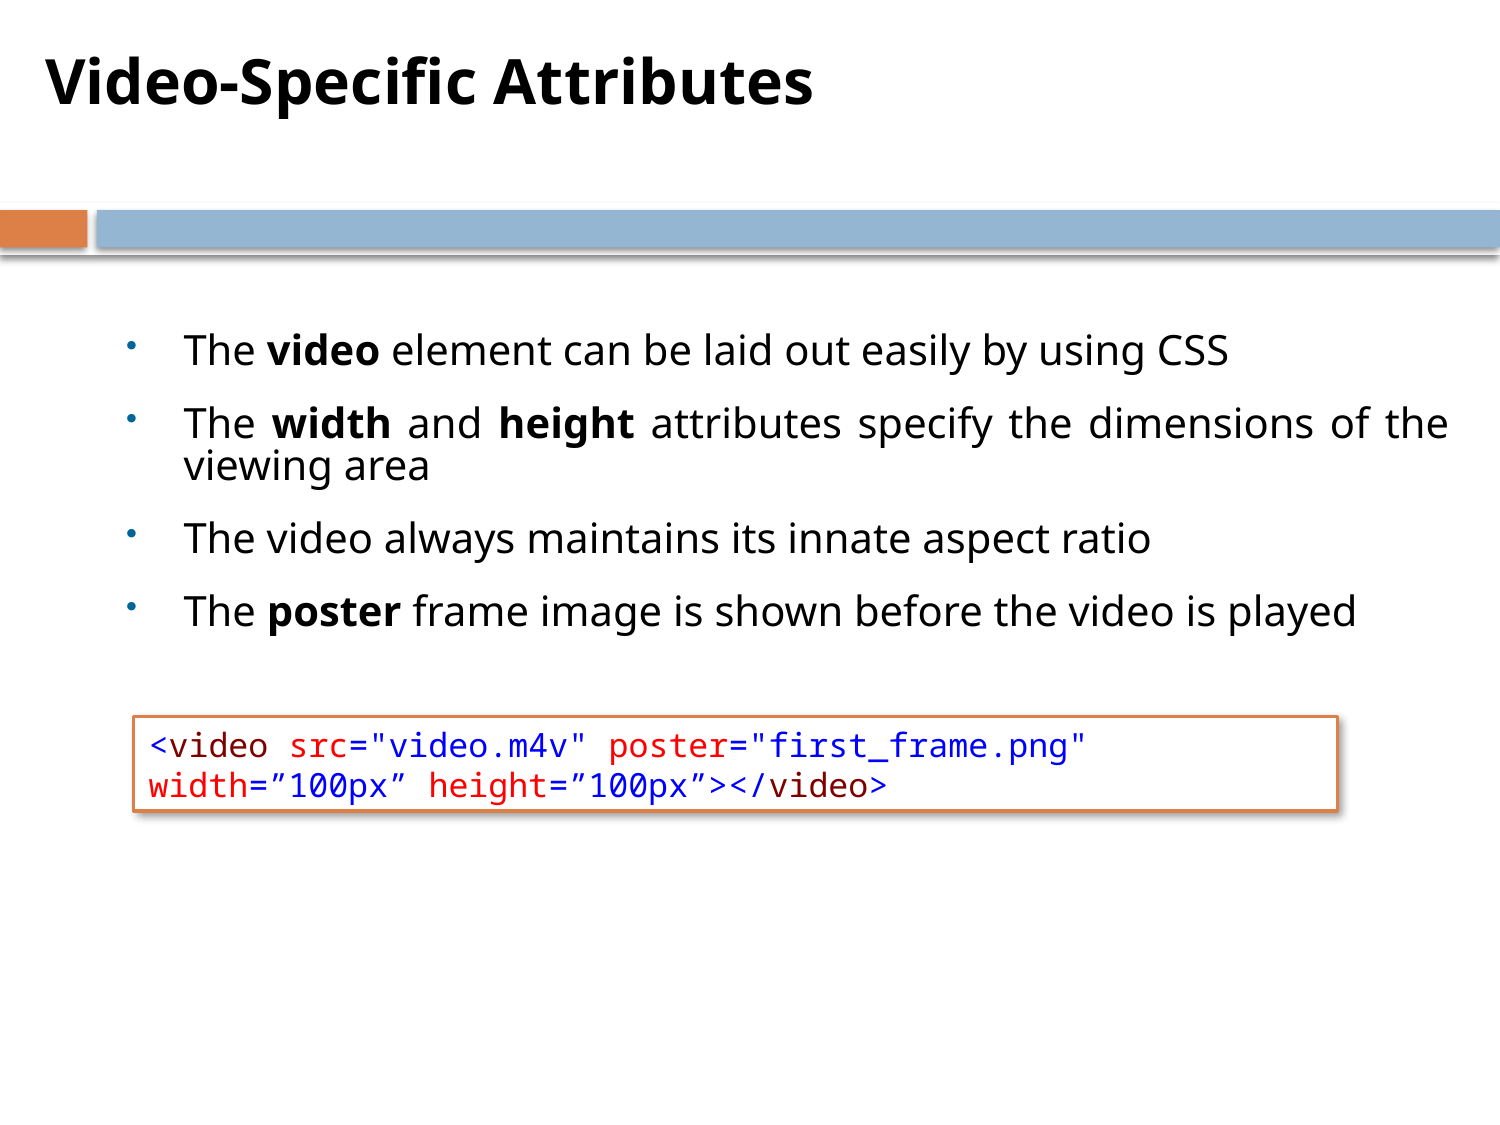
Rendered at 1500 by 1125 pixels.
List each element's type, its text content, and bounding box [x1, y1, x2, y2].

text_box <video src="video.m4v" poster="first_frame.png" width=”100px” height=”100px”></video> [132, 715, 1339, 813]
list Video-Specific Attributes [29, 34, 1381, 126]
list The video element can be laid out easily by using CSS The width and height attributes specify the dimensions of the viewing area The video always maintains its innate aspect ratio The poster frame image is shown before the video is played [112, 324, 1465, 1059]
